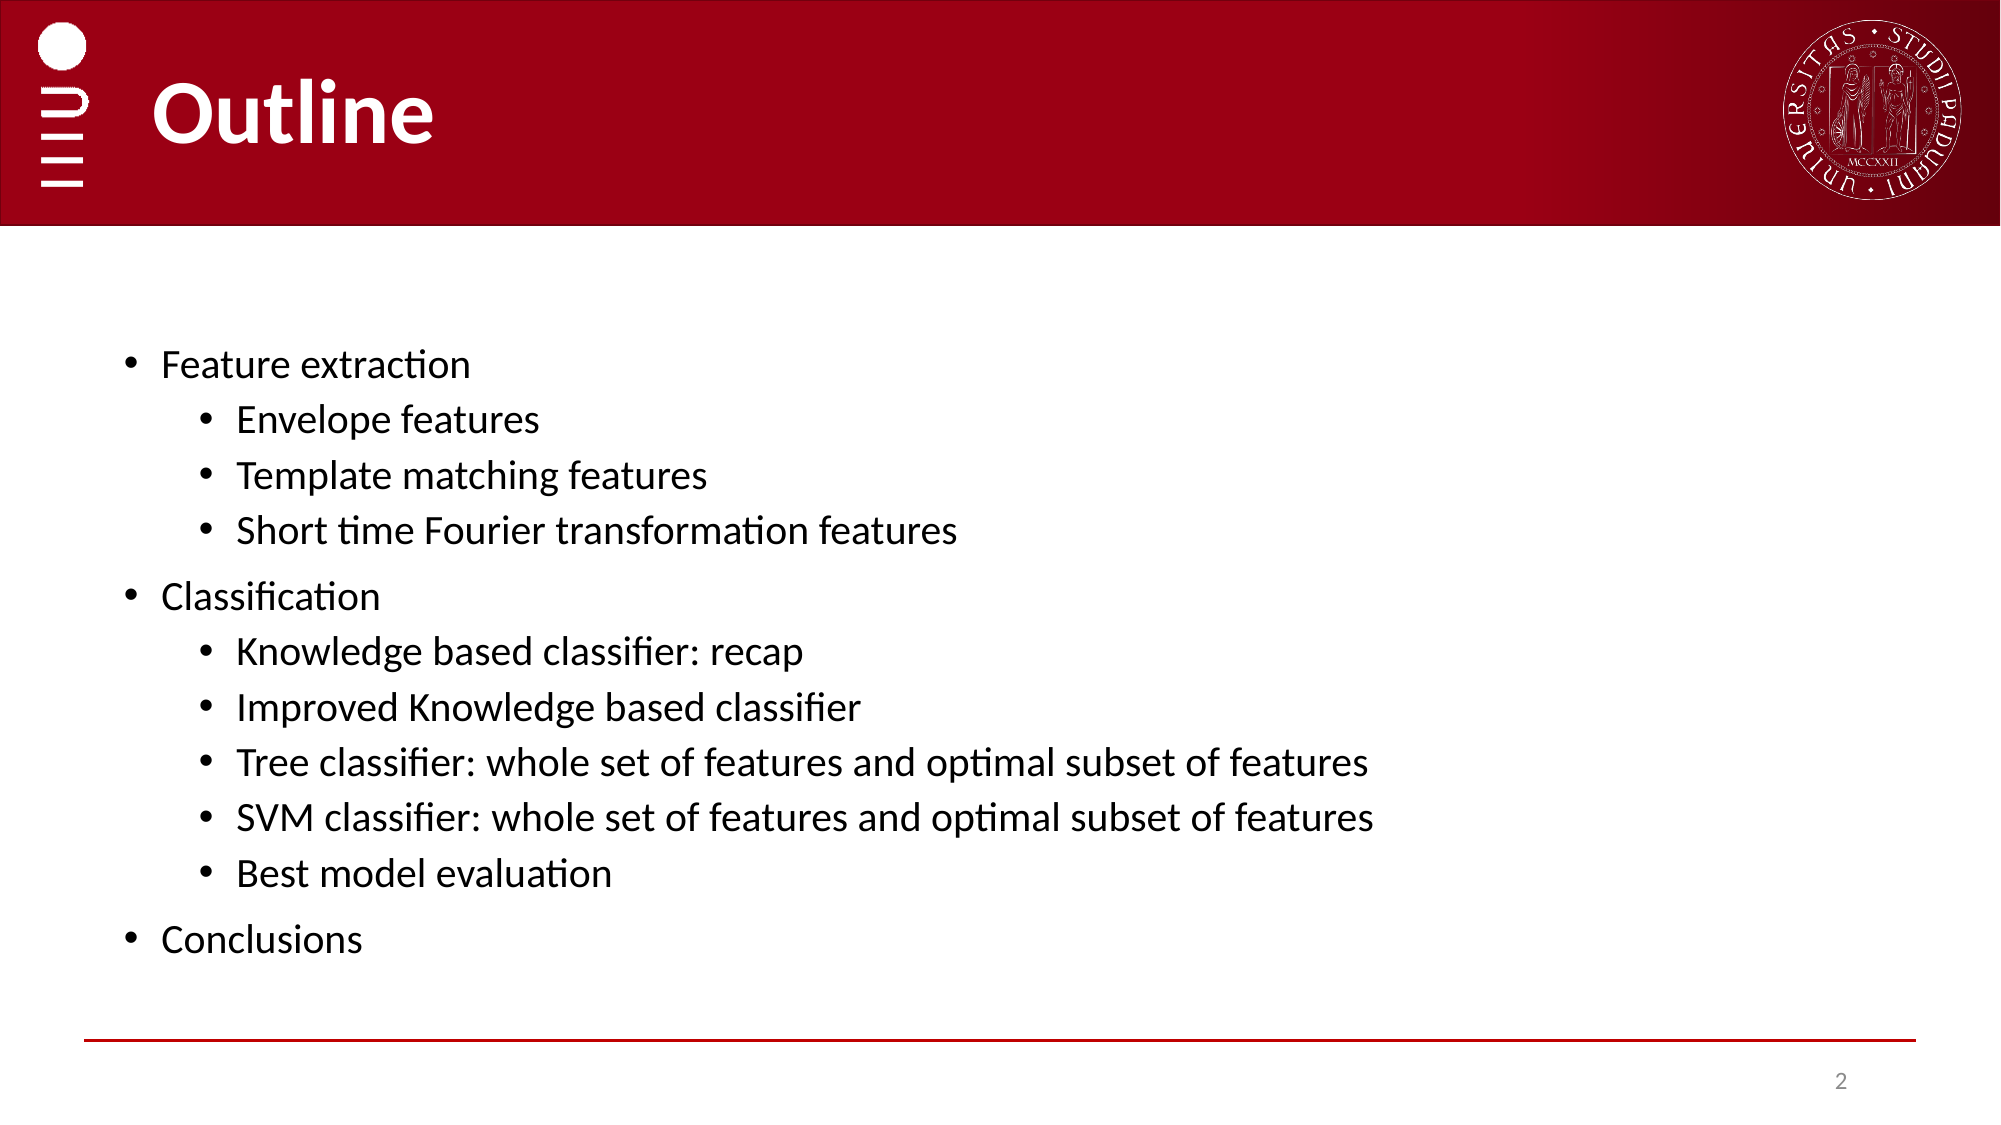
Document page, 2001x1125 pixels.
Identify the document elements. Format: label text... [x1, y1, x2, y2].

list Feature extraction Envelope features Template matching features Short time Fourier transformation features Classification Knowledge based classifier: recap Improved Knowledge based classifier Tree classifier: whole set of features and optimal subset of features SVM classifier: whole set of features and optimal subset of features Best model evaluation Conclusions [109, 334, 1766, 967]
title Outline [137, 34, 1610, 194]
picture [1783, 20, 1963, 200]
slide_number 2 [1412, 1049, 1863, 1110]
